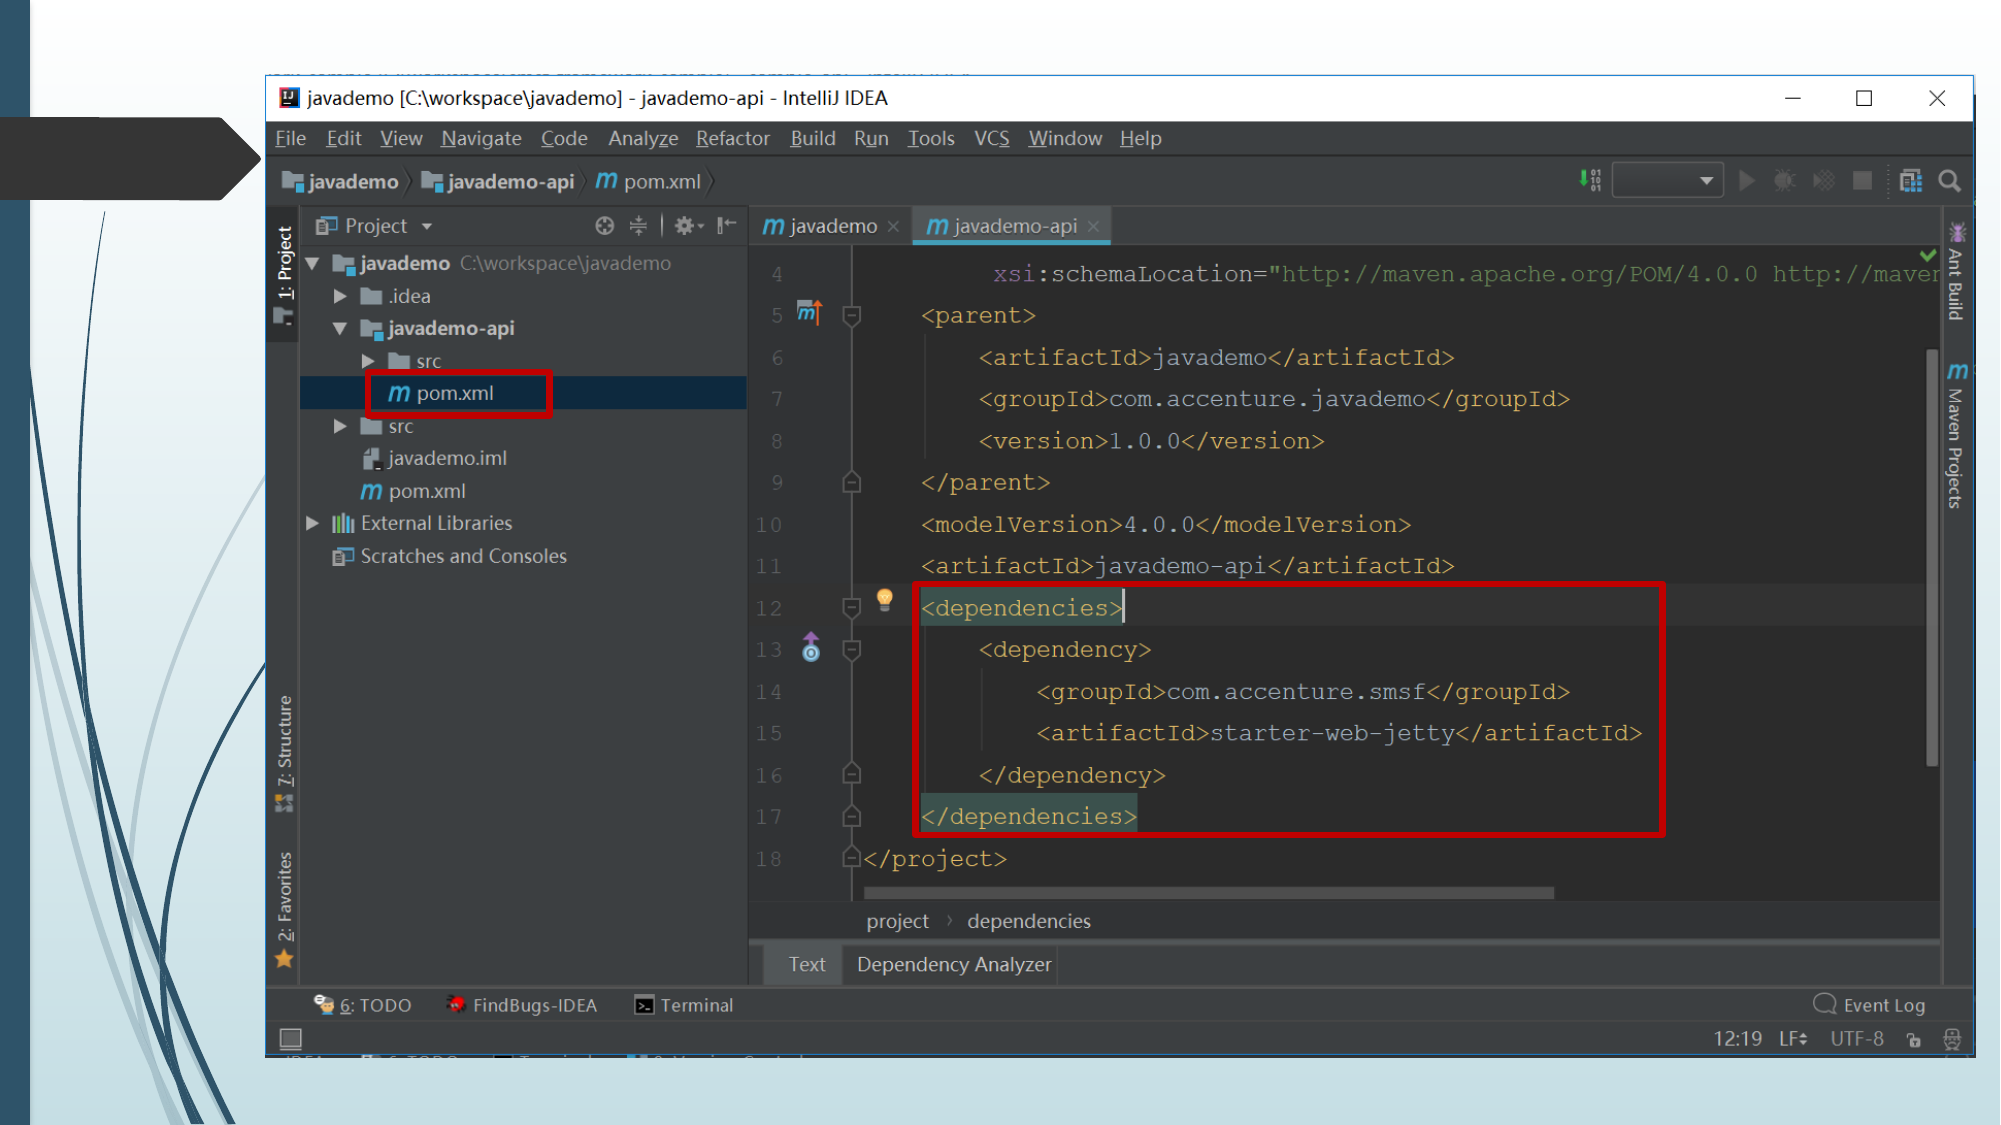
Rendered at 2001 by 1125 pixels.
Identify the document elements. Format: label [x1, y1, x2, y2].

picture [265, 73, 1976, 1058]
